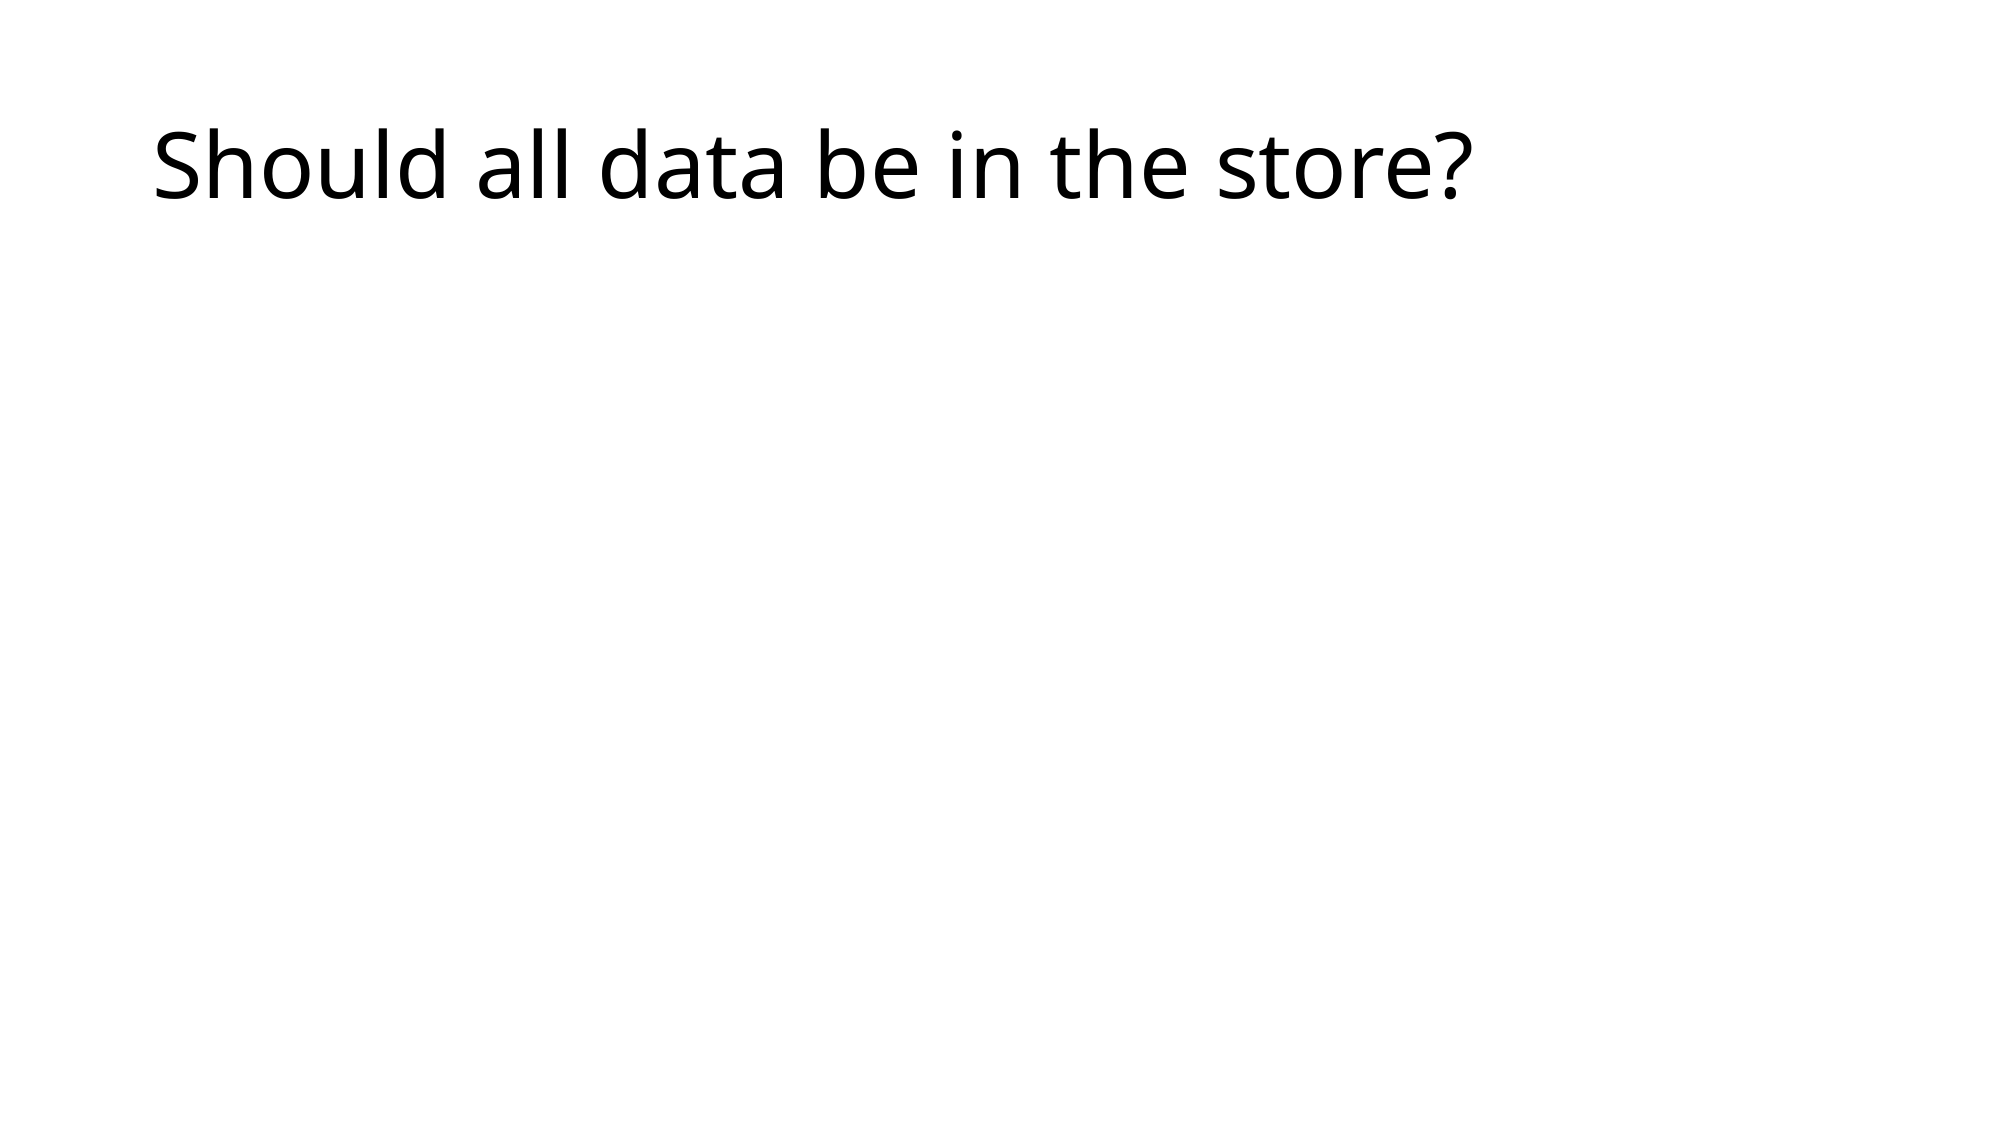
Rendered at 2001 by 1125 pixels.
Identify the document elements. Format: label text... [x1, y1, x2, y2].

title Should all data be in the store? [137, 59, 1863, 278]
